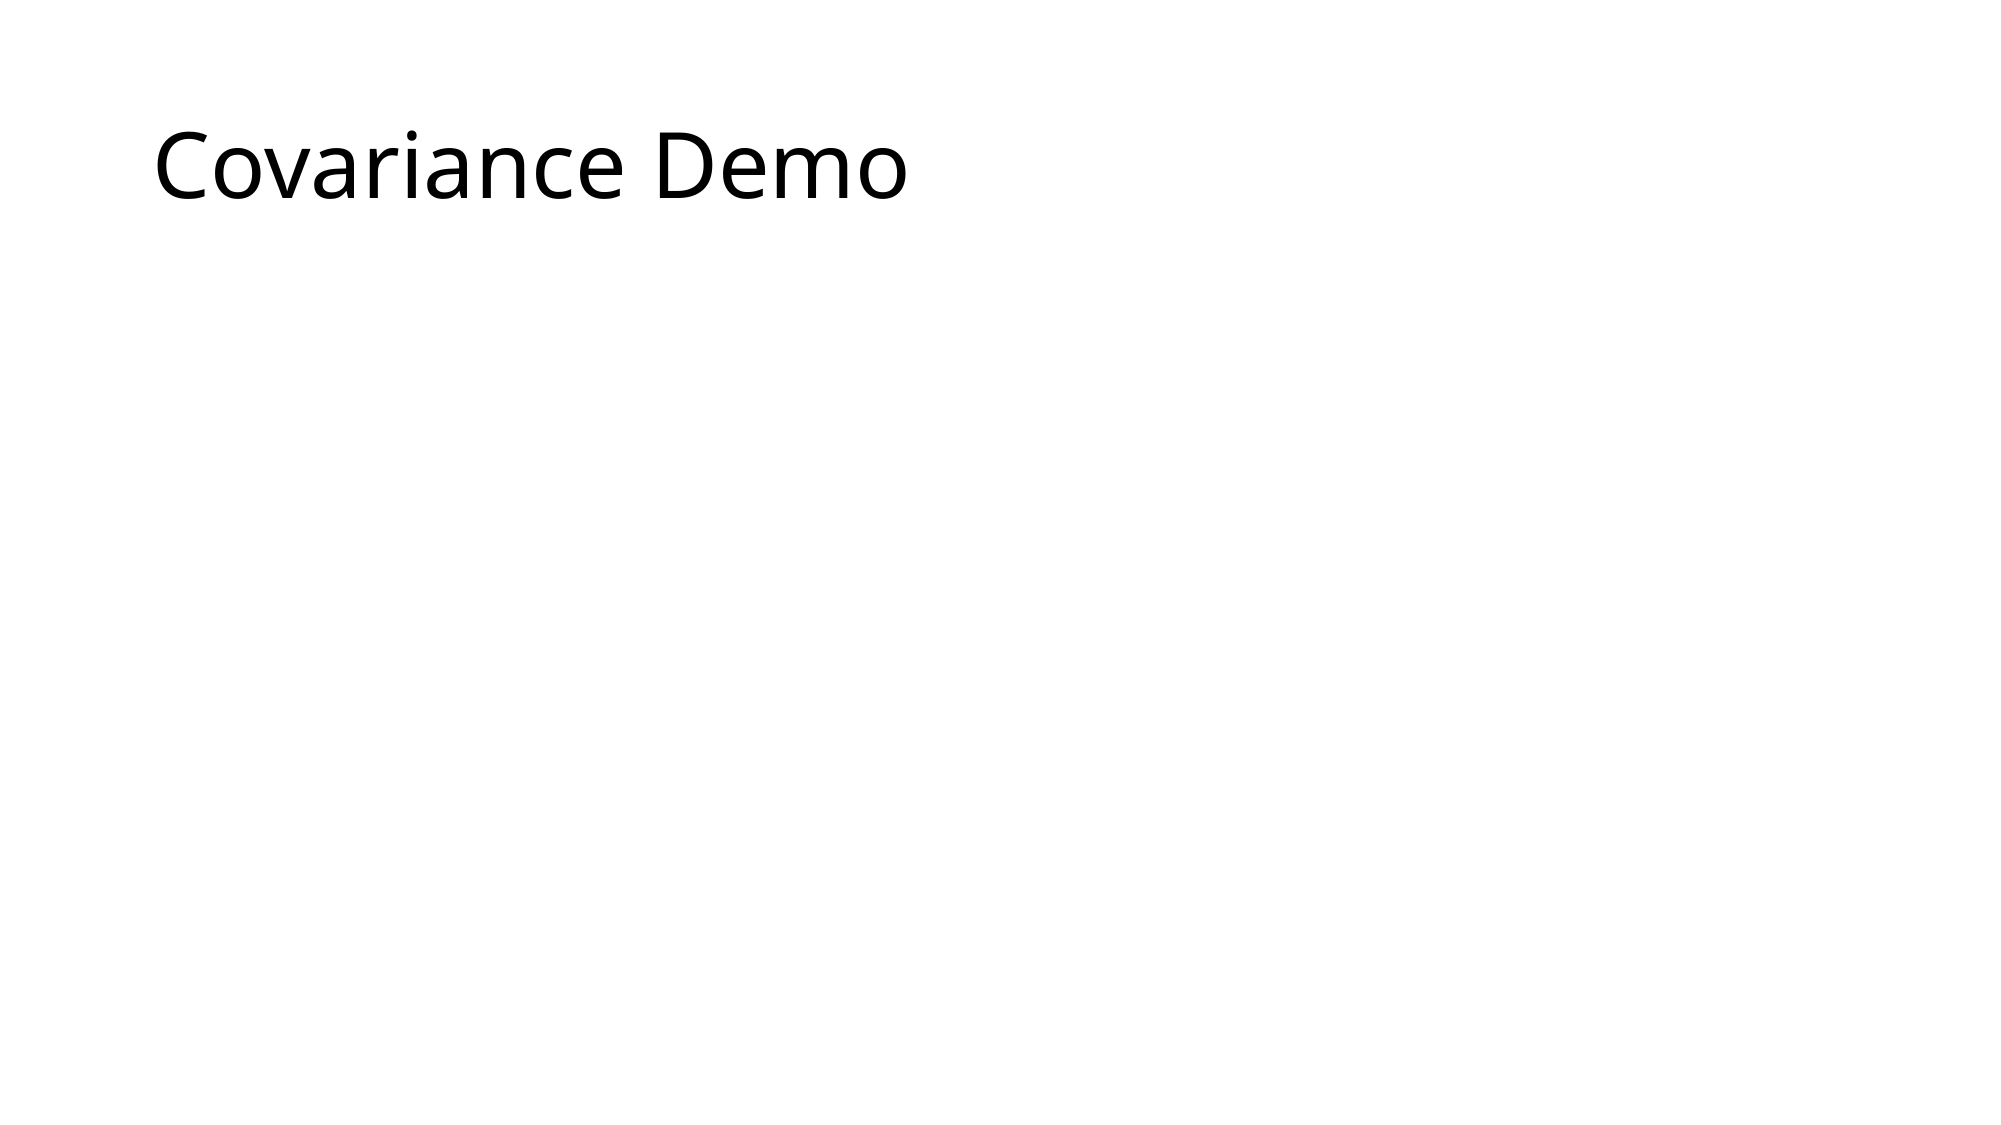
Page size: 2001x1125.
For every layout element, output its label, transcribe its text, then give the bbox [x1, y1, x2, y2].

title Covariance Demo [137, 59, 1863, 278]
